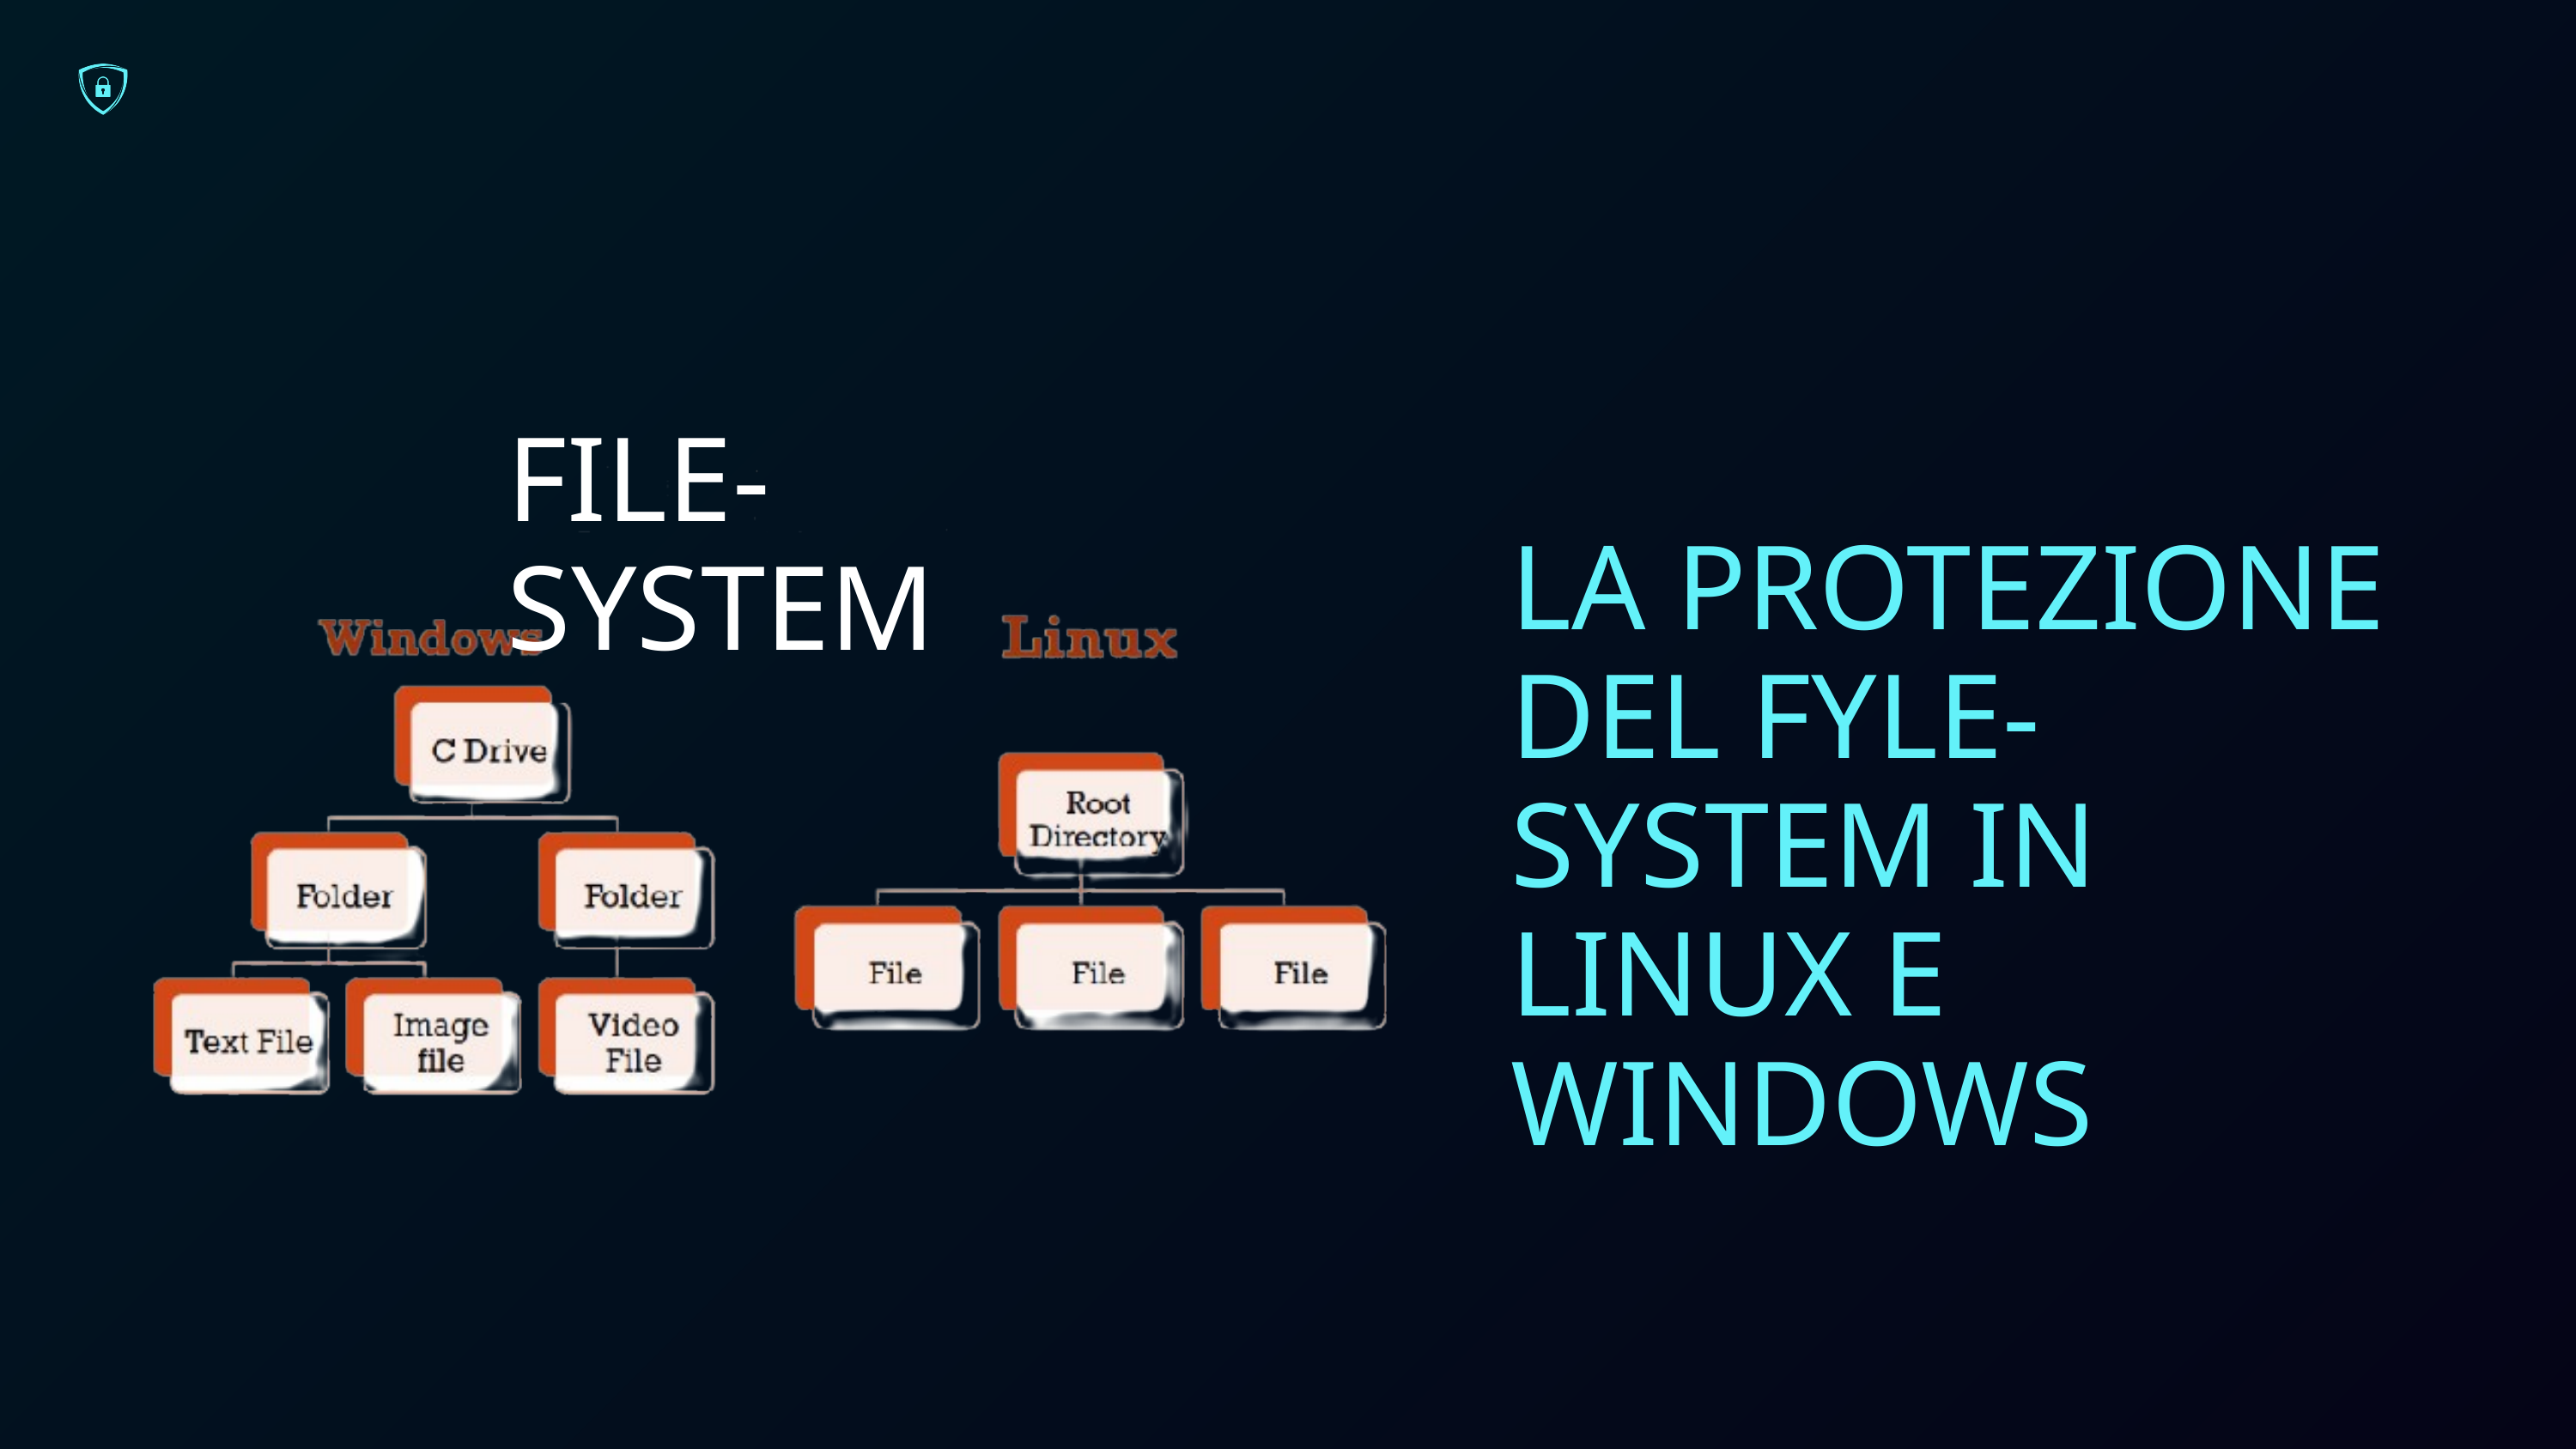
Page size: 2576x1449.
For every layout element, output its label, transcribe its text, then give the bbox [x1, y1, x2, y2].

text_box [95, 76, 111, 97]
text_box [77, 64, 129, 116]
text_box [104, 372, 1427, 1142]
text_box LA PROTEZIONE DEL FYLE-SYSTEM IN LINUX E WINDOWS [1510, 523, 2388, 1169]
text_box FILE-SYSTEM [507, 415, 1024, 674]
